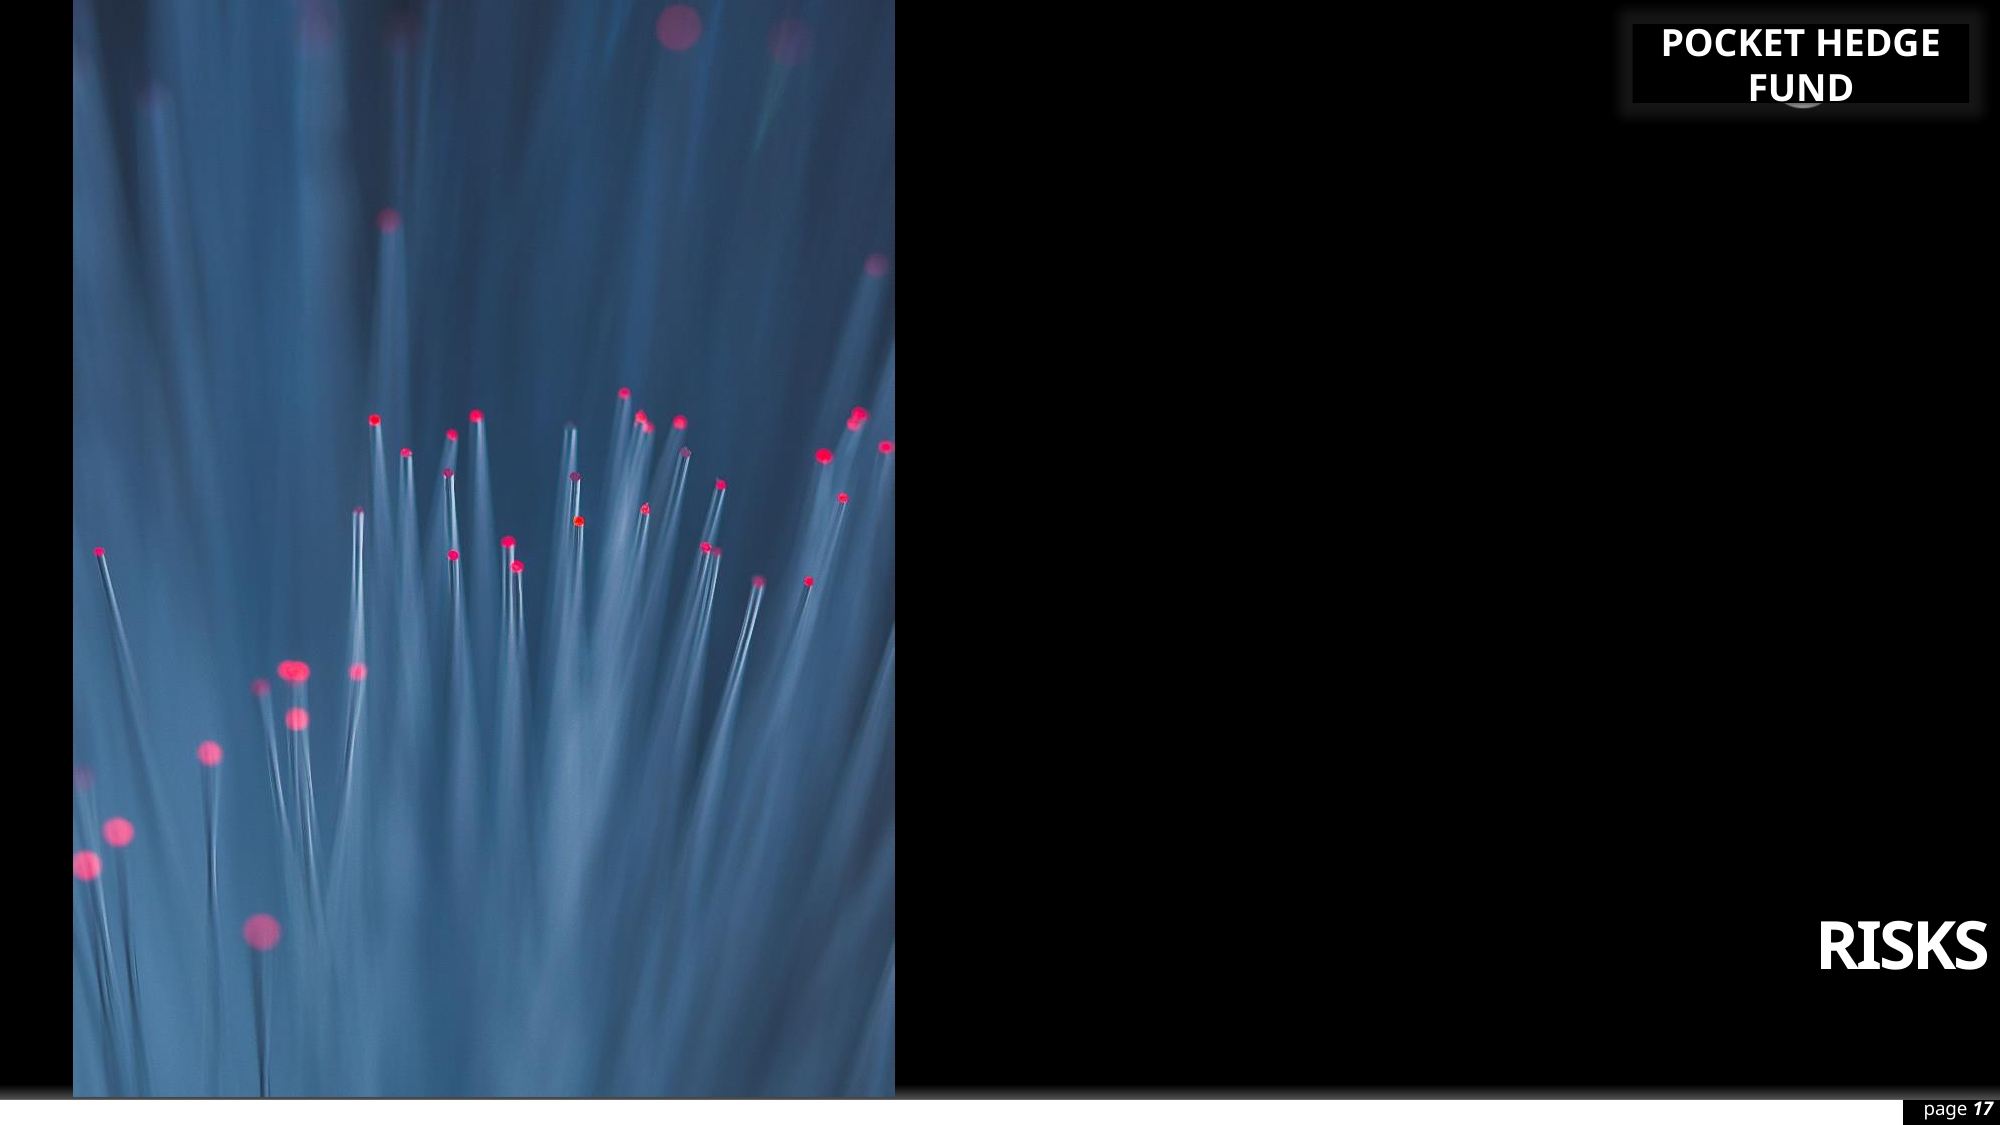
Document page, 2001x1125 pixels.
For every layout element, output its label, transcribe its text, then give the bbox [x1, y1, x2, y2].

text_box POCKET HEDGE FUND [1632, 23, 1970, 104]
picture [73, 0, 895, 1097]
text_box RISKS [1800, 905, 2000, 1125]
